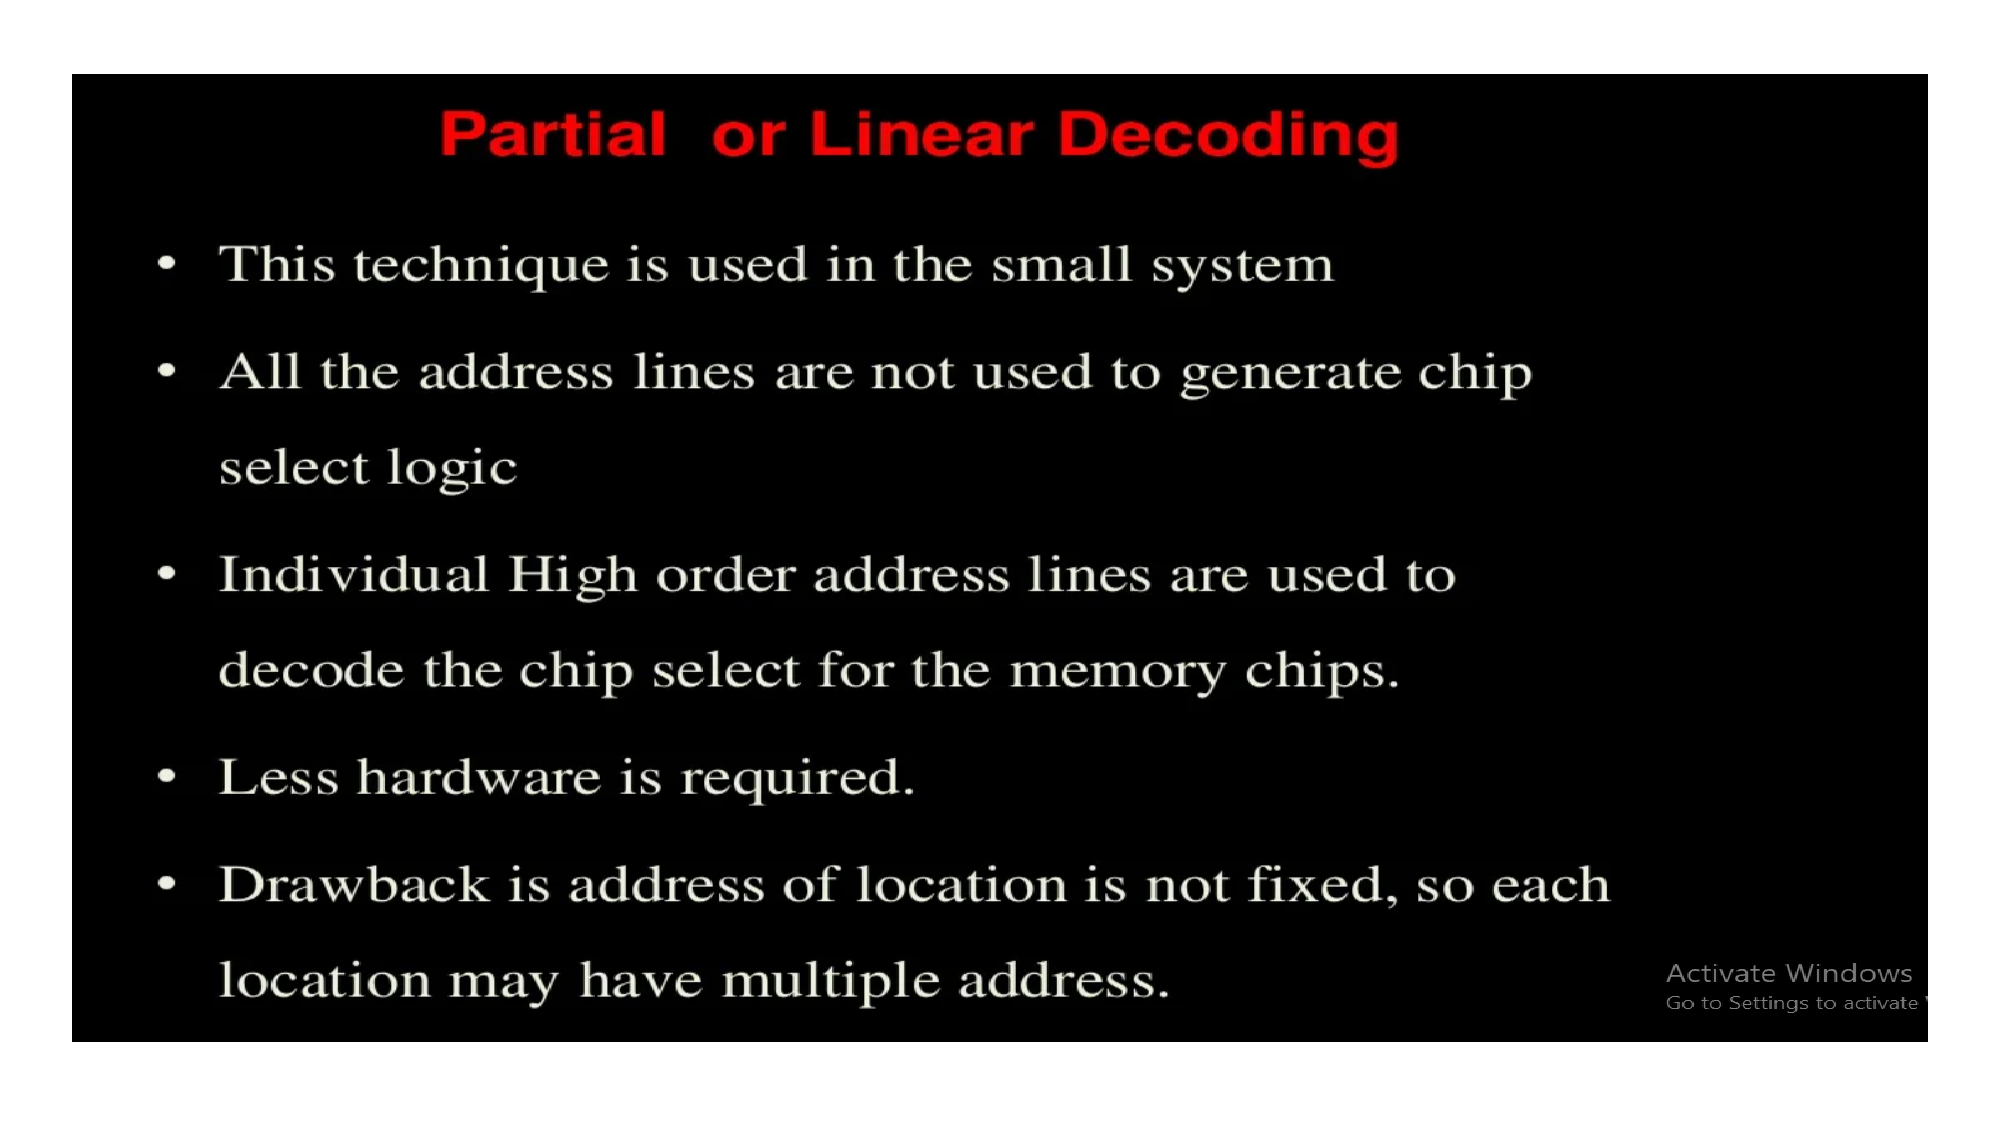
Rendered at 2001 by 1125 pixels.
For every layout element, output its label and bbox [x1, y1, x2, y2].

picture [72, 74, 1928, 1042]
